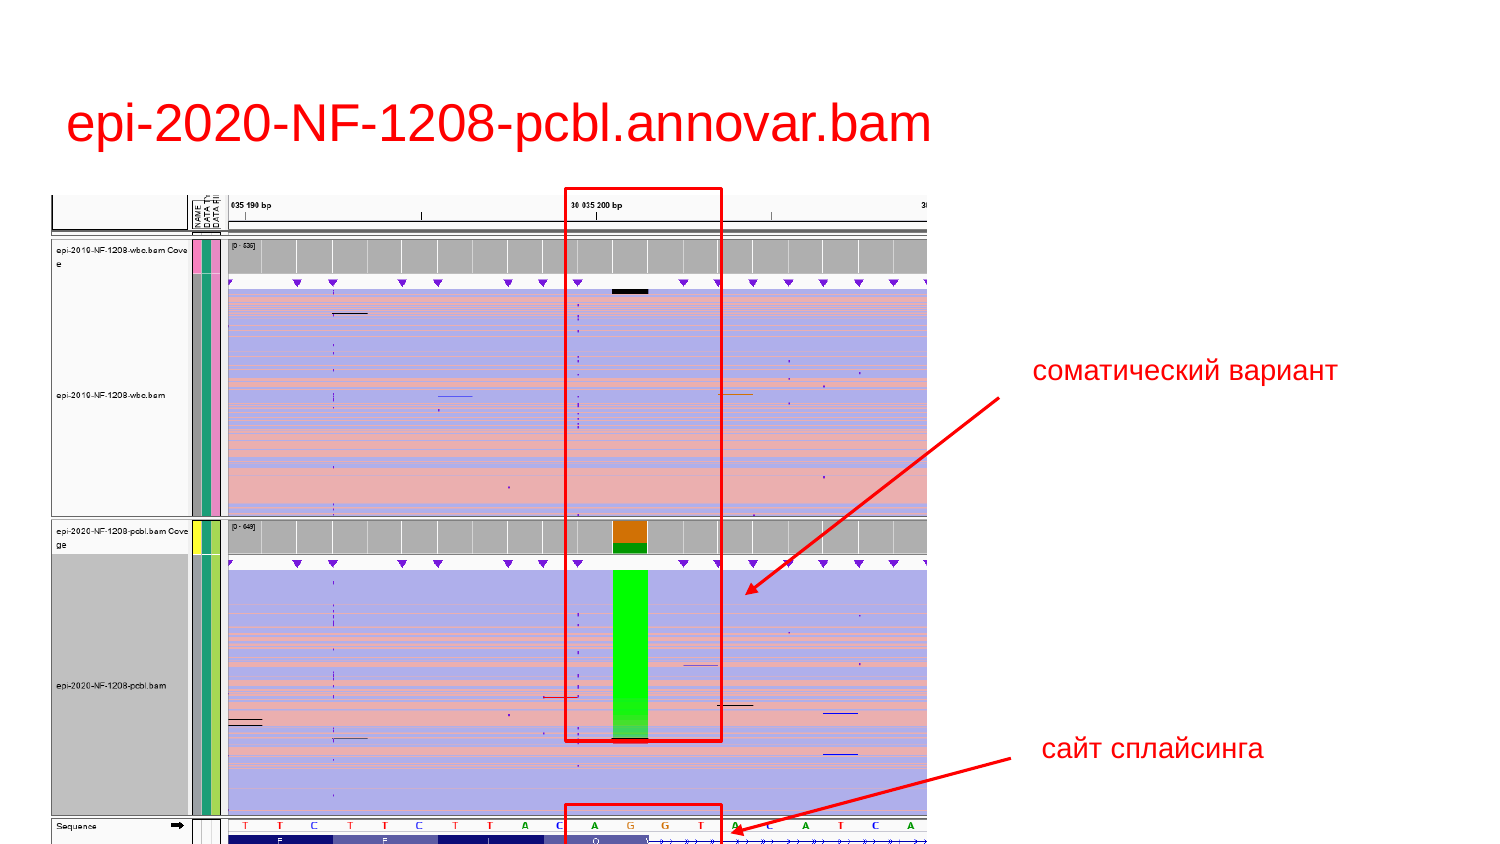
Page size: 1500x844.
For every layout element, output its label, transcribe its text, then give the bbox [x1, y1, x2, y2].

text_box [565, 188, 722, 194]
text_box соматический вариант [1017, 336, 1398, 401]
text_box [744, 397, 1000, 596]
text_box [730, 758, 1012, 834]
picture [50, 195, 928, 844]
text_box сайт сплайсинга [1026, 714, 1408, 780]
title epi-2020-NF-1208-pcbl.annovar.bam [51, 72, 1449, 167]
